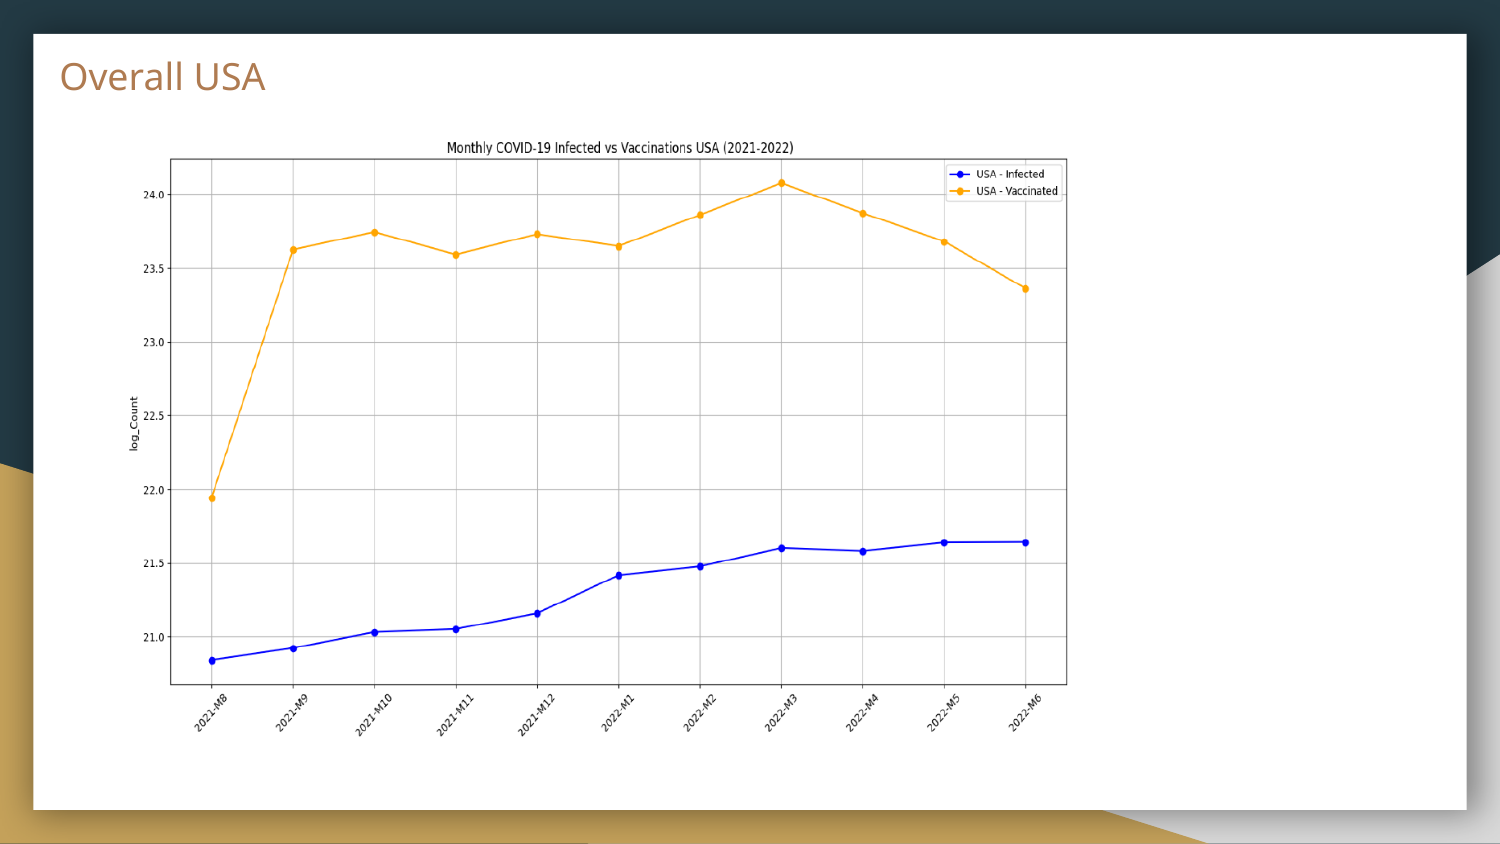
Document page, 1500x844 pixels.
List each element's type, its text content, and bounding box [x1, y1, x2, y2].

picture [124, 120, 1069, 740]
title Overall USA [44, 37, 455, 100]
